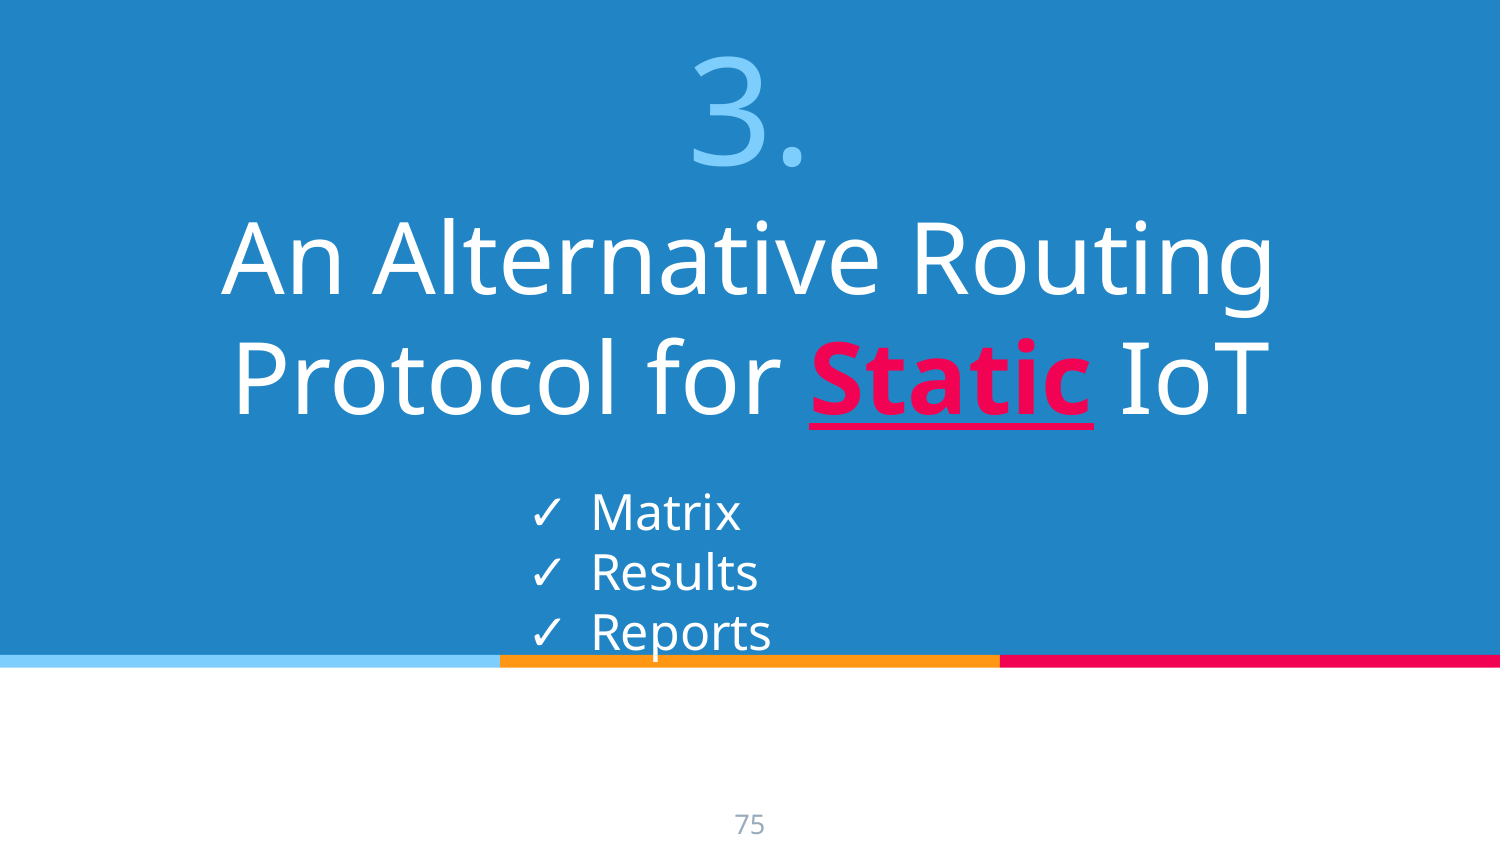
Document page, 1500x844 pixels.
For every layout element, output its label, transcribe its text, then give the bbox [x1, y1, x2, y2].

title 3. An Alternative Routing Protocol for Static IoT [112, 259, 1388, 450]
slide_number ‹#› [0, 792, 1500, 844]
subtitle Matrix Results Reports [499, 465, 1388, 595]
